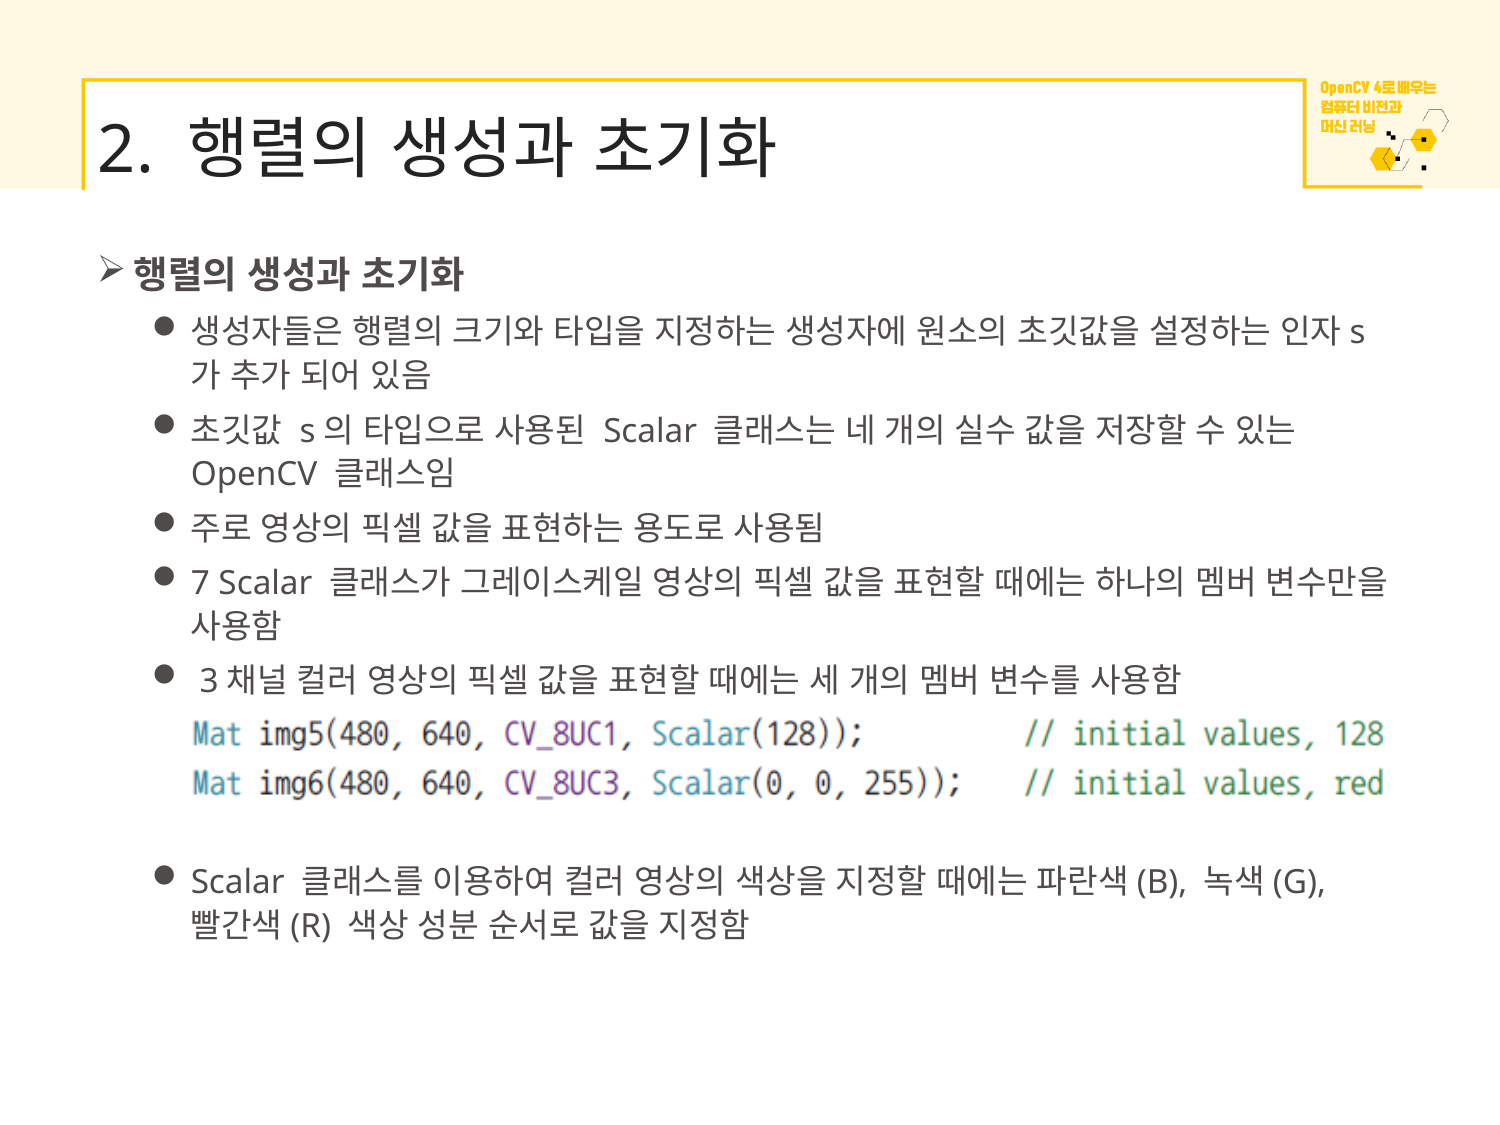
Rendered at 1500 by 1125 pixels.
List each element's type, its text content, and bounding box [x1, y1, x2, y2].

title 2. 행렬의 생성과 초기화 [82, 61, 1413, 193]
list 행렬의 생성과 초기화 생성자들은 행렬의 크기와 타입을 지정하는 생성자에 원소의 초깃값을 설정하는 인자s 가 추가 되어 있음 초깃값 s의 타입으로 사용된 Scalar 클래스는 네 개의 실수 값을 저장할 수 있는 OpenCV 클래스임 주로 영상의 픽셀 값을 표현하는 용도로 사용됨 7 Scalar 클래스가 그레이스케일 영상의 픽셀 값을 표현할 때에는 하나의 멤버 변수만을 사용함 3채널 컬러 영상의 픽셀 값을 표현할 때에는 세 개의 멤버 변수를 사용함 Scalar 클래스를 이용하여 컬러 영상의 색상을 지정할 때에는 파란색(B), 녹색(G), 빨간색(R) 색상 성분 순서로 값을 지정함 [81, 239, 1412, 1054]
picture [0, 0, 1500, 1125]
